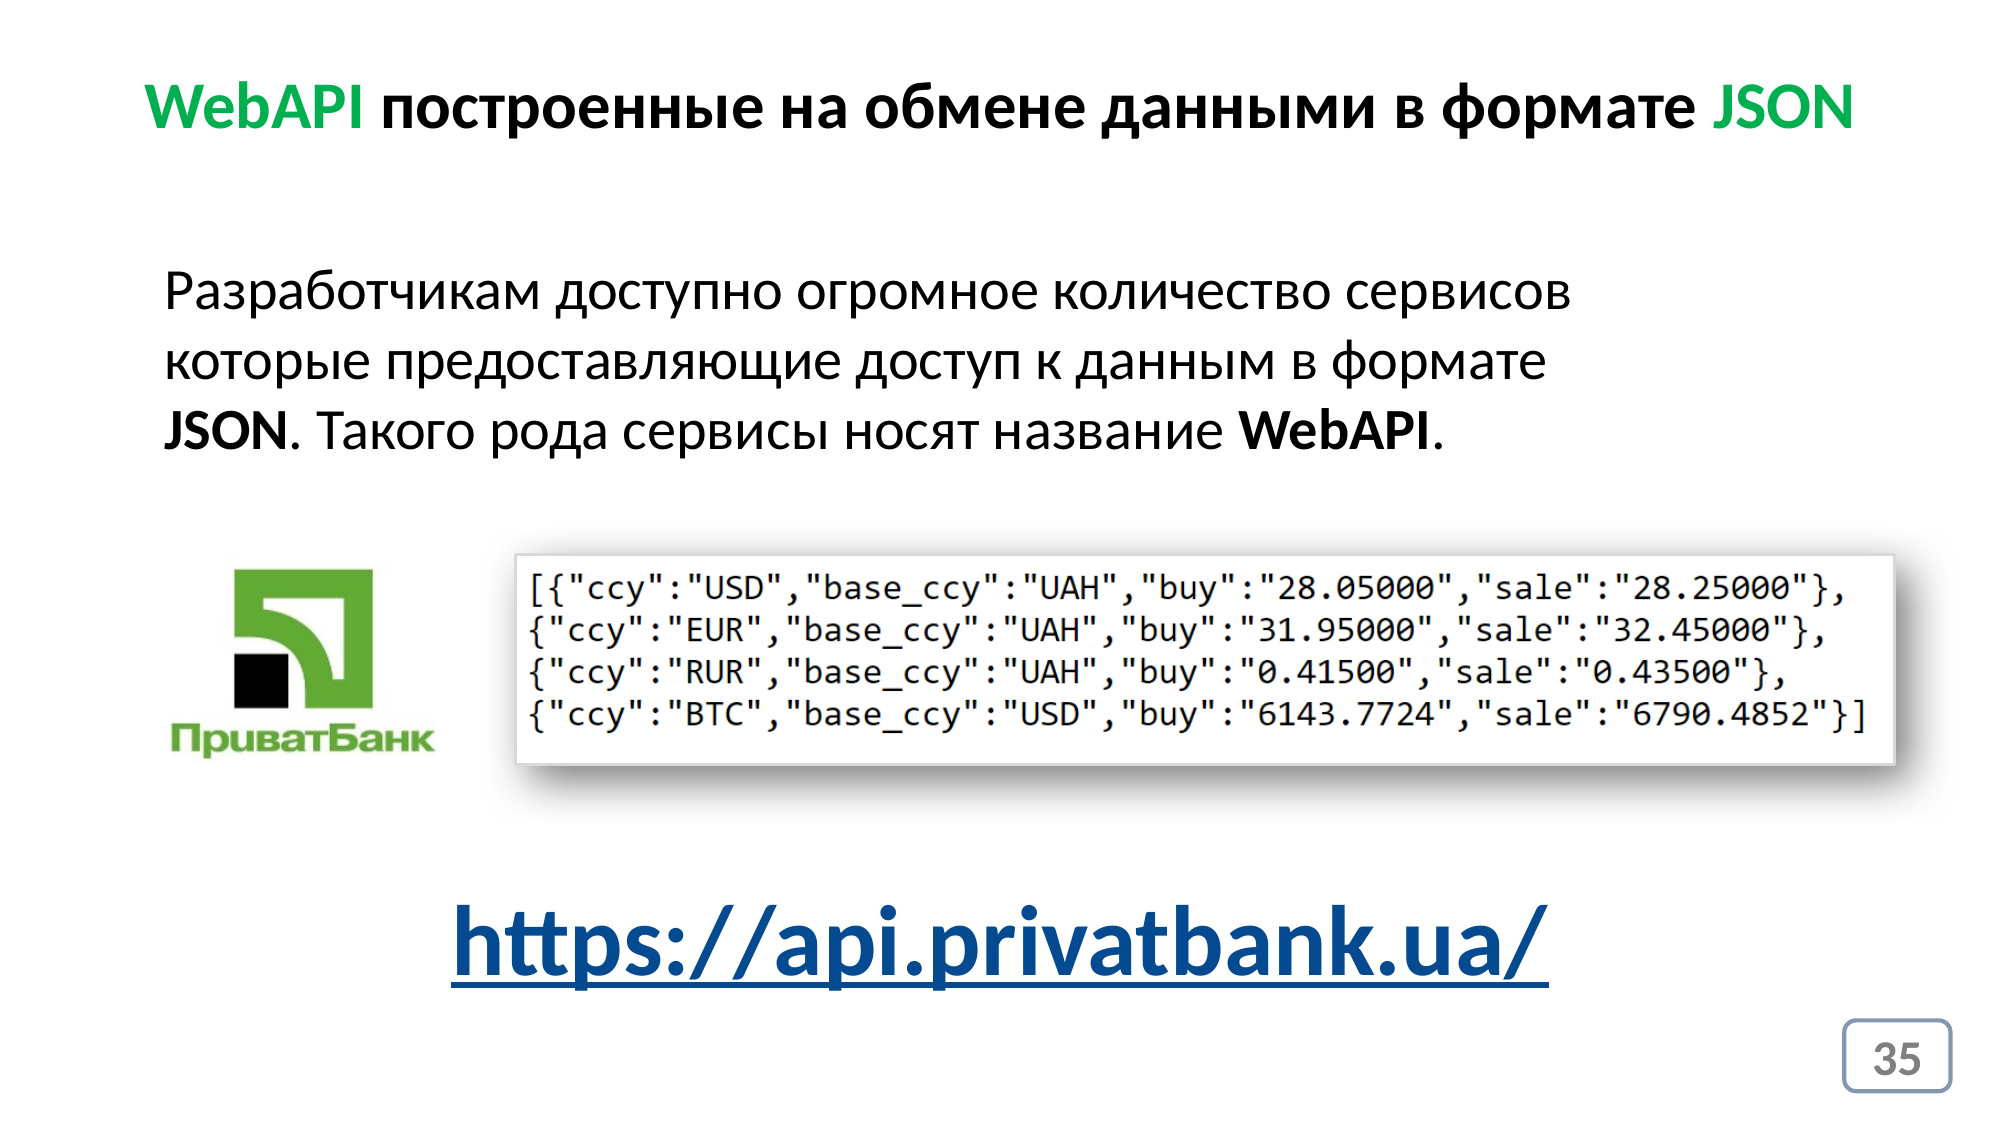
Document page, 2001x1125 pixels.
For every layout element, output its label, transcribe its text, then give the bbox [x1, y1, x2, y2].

text_box https://api.privatbank.ua/ [0, 868, 2000, 1003]
text_box 35 [1843, 1019, 1952, 1093]
text_box Разработчикам доступно огромное количество сервисов которые предоставляющие доступ к данным в формате JSON. Такого рода сервисы носят название WebAPI. [149, 243, 1697, 469]
title WebAPI построенные на обмене данными в формате JSON [0, 48, 2000, 165]
picture [516, 556, 1893, 763]
picture [149, 556, 457, 764]
